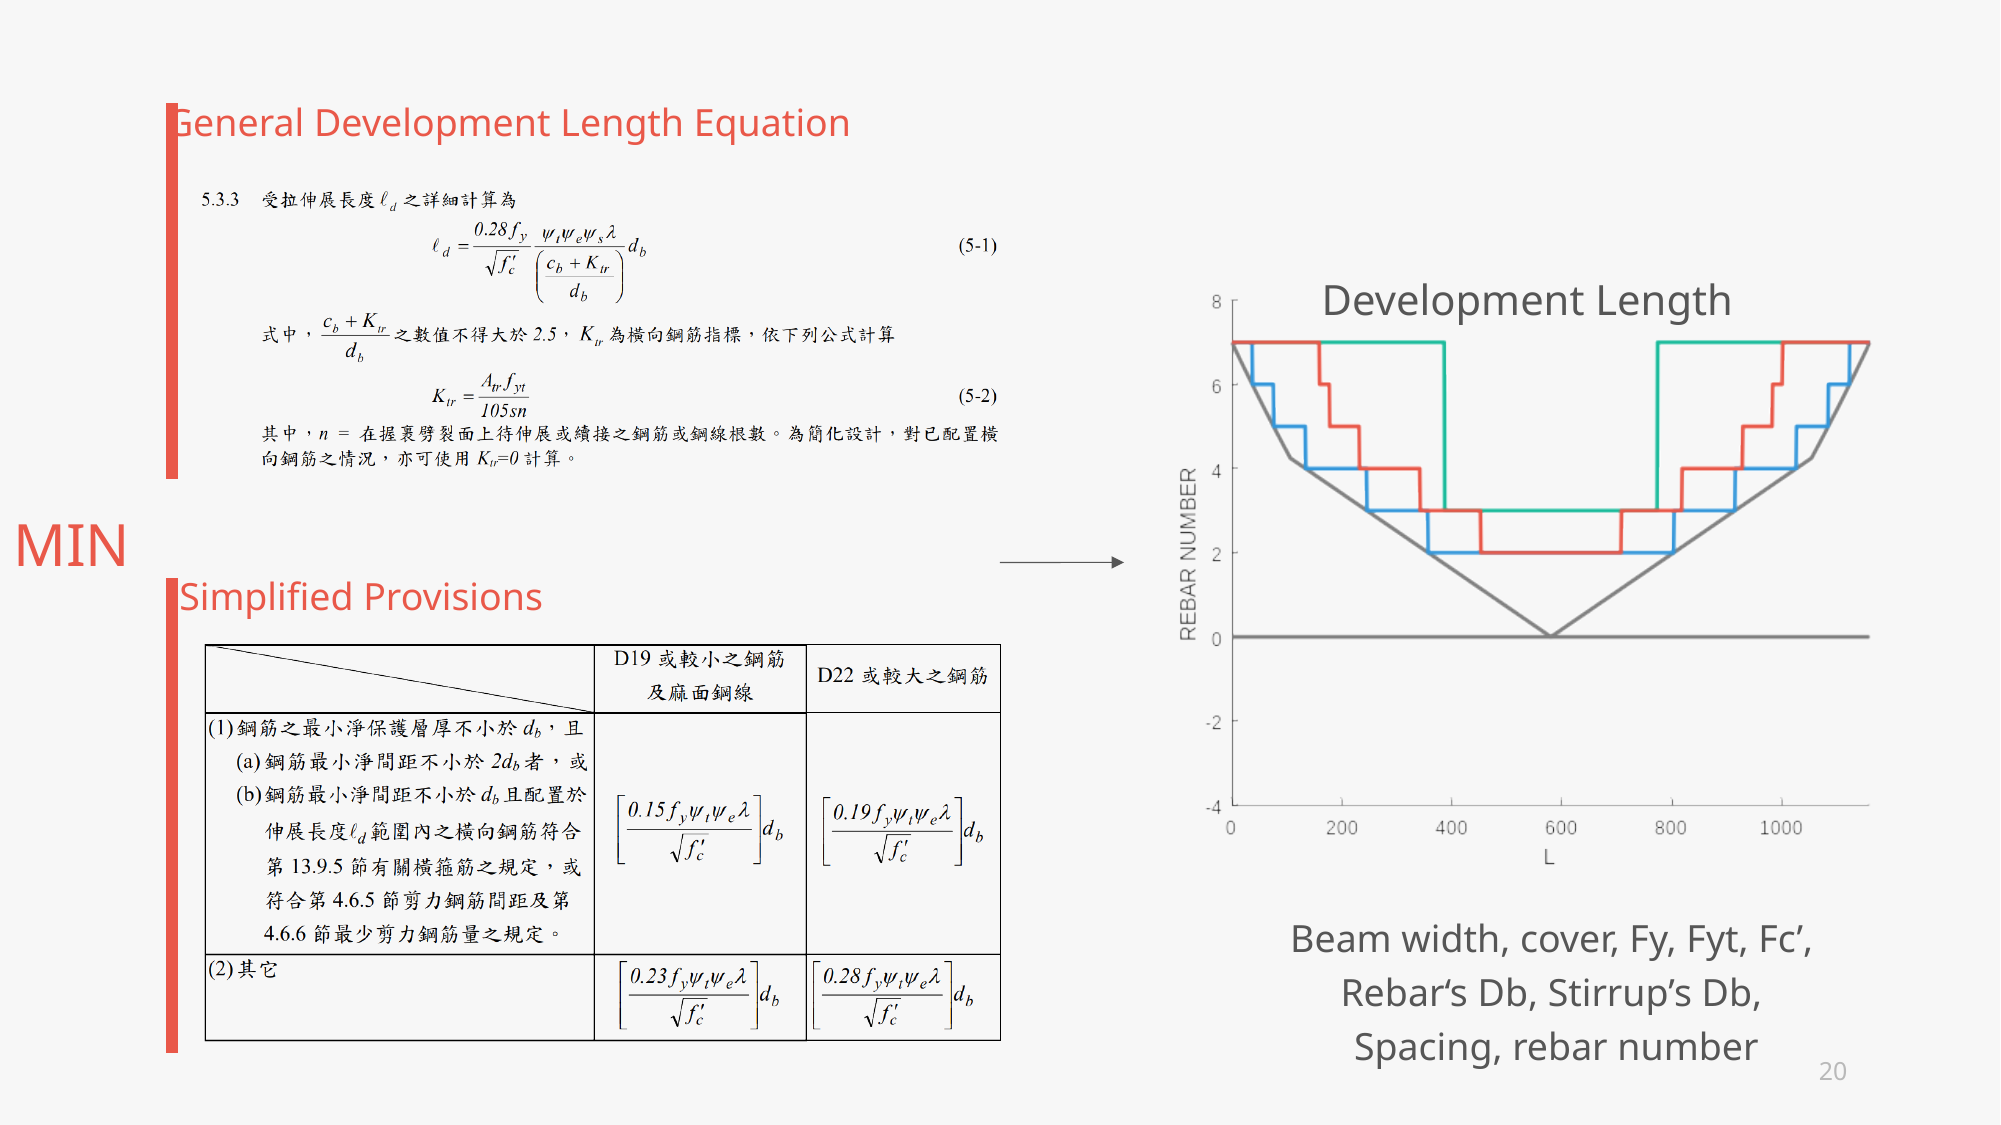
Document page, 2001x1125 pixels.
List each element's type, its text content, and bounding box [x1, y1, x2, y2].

picture [1124, 254, 1946, 871]
text_box MIN [13, 486, 145, 585]
text_box General Development Length Equation [166, 82, 867, 152]
text_box Simplified Provisions [179, 556, 559, 626]
text_box Beam width, cover, Fy, Fyt, Fc’, Rebar‘s Db, Stirrup’s Db, Spacing, rebar number [1289, 898, 1829, 1076]
picture [201, 640, 1002, 1043]
picture [200, 187, 1001, 469]
slide_number 20 [1412, 1042, 1863, 1103]
